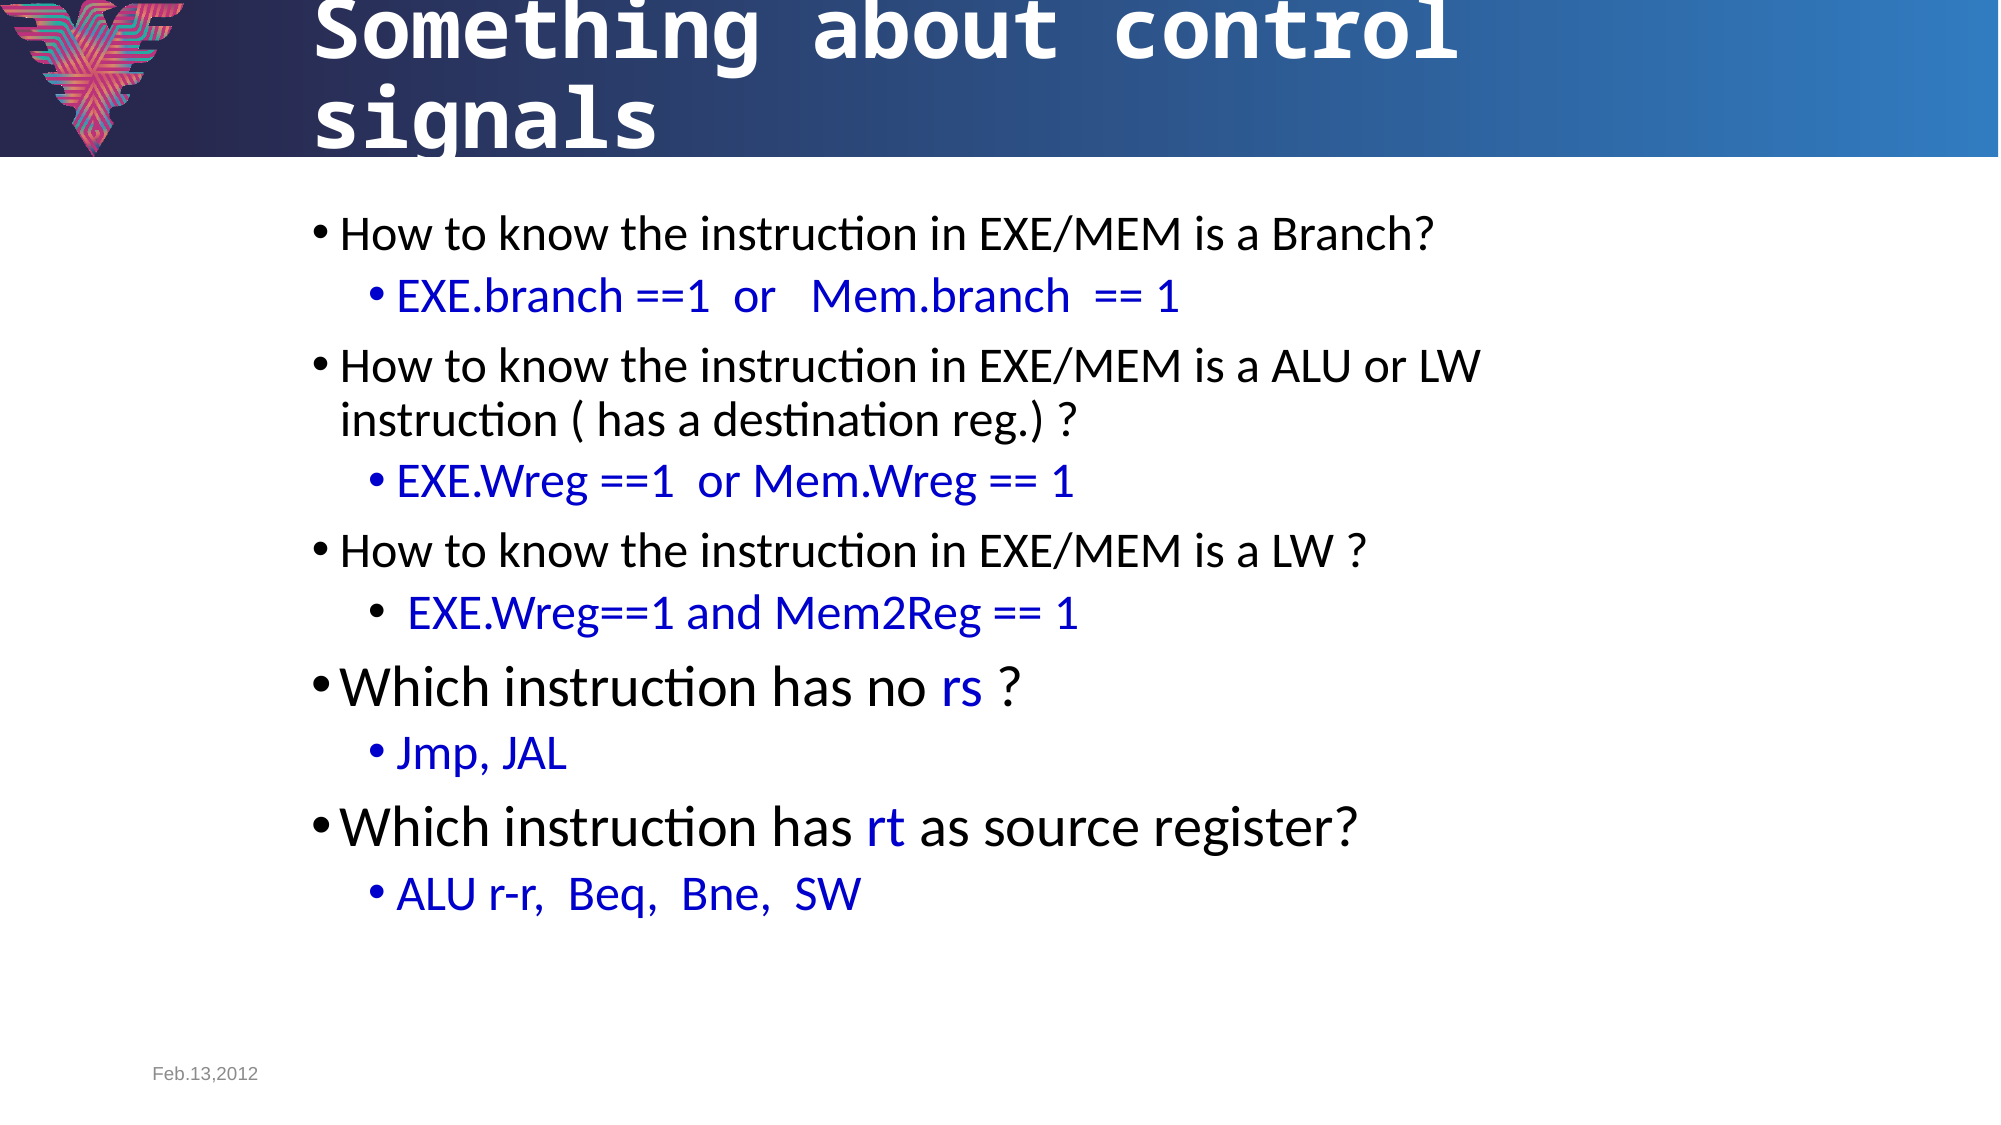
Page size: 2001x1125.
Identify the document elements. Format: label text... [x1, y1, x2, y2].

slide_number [137, 1042, 588, 1103]
list How to know the instruction in EXE/MEM is a Branch? EXE.branch ==1 or Mem.branch == 1 How to know the instruction in EXE/MEM is a ALU or LW instruction ( has a destination reg.) ? EXE.Wreg ==1 or Mem.Wreg == 1 How to know the instruction in EXE/MEM is a LW ? EXE.Wreg==1 and Mem2Reg == 1 Which instruction has no rs ? Jmp, JAL Which instruction has rt as source register? ALU r-r, Beq, Bne, SW [296, 200, 1685, 998]
picture [0, 0, 189, 157]
title Something about control signals [296, 0, 1712, 154]
